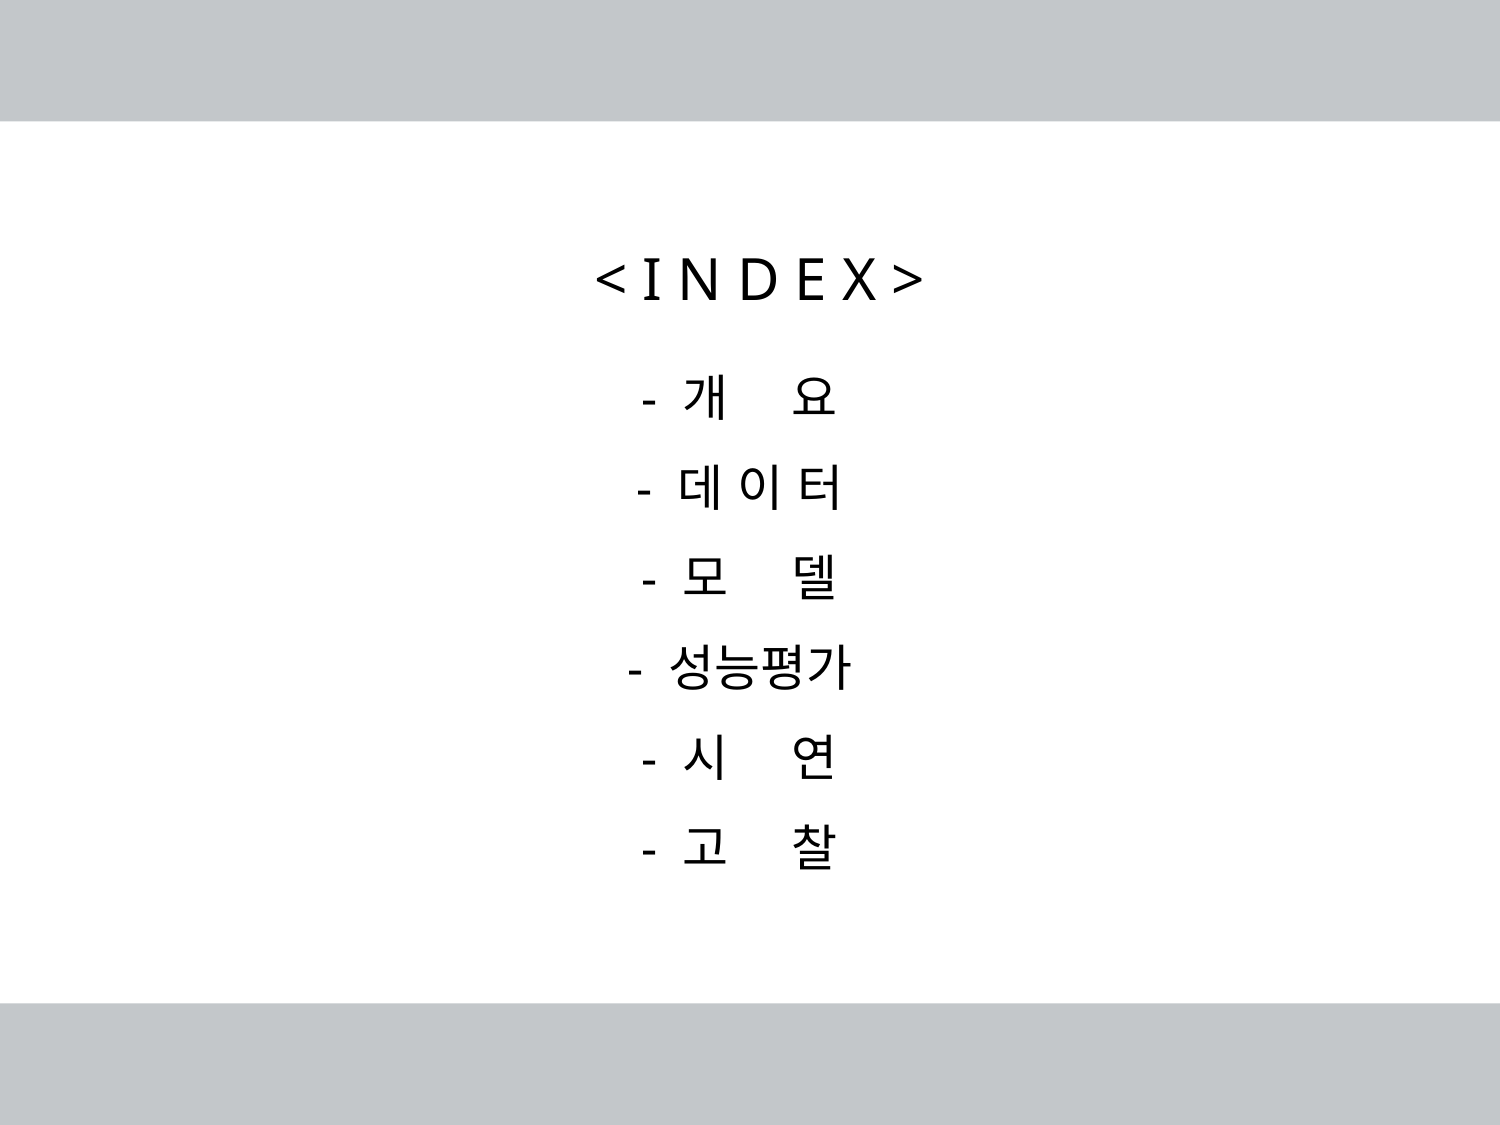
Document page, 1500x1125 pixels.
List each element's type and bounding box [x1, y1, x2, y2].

text_box [369, 234, 1131, 890]
text_box [0, 0, 1500, 122]
text_box [0, 1002, 1500, 1125]
